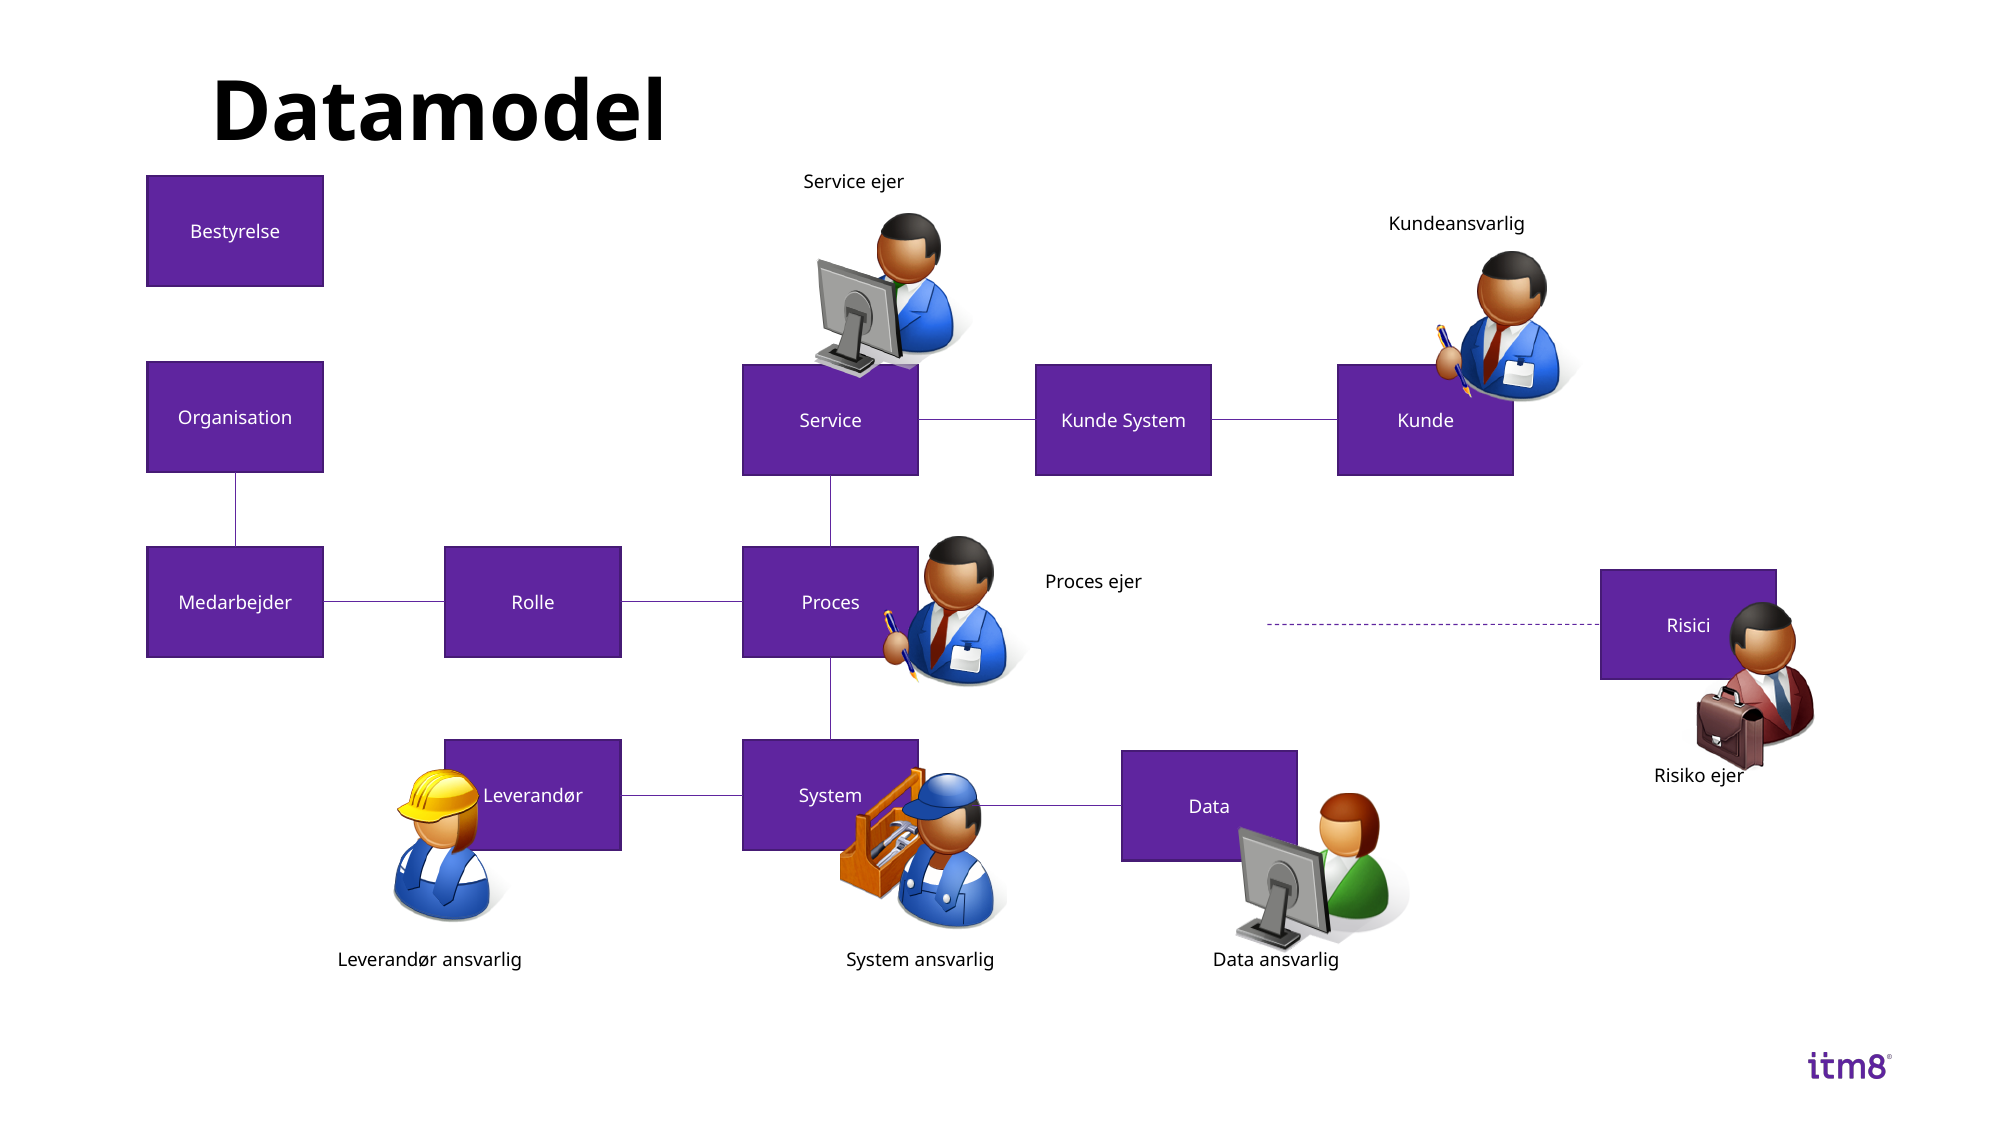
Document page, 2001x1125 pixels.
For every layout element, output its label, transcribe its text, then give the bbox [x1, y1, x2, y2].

text_box Service ejer [788, 162, 1059, 201]
text_box Datamodel [195, 61, 1877, 308]
text_box Kunde System [1035, 364, 1212, 476]
text_box Organisation [146, 361, 324, 473]
text_box Proces [742, 546, 873, 658]
picture [1426, 241, 1584, 411]
text_box Rolle [444, 546, 622, 658]
picture [1232, 764, 1412, 958]
text_box Kundeansvarlig [1374, 204, 1738, 242]
text_box System [742, 739, 919, 851]
text_box Data ansvarlig [1198, 940, 1638, 978]
picture [1808, 1052, 1892, 1079]
picture [873, 526, 1031, 696]
picture [1677, 601, 1835, 771]
text_box Leverandør [444, 739, 622, 851]
text_box Data [1121, 750, 1298, 862]
text_box Proces ejer [1031, 562, 1284, 600]
picture [806, 203, 973, 383]
text_box System ansvarlig [831, 940, 1036, 978]
text_box Risiko ejer [1639, 756, 1908, 794]
text_box Service [742, 364, 919, 476]
text_box Medarbejder [146, 546, 324, 658]
text_box Kunde [1337, 364, 1514, 476]
text_box Risici [1600, 569, 1777, 680]
picture [362, 761, 529, 941]
text_box Leverandør ansvarlig [322, 940, 650, 978]
picture [840, 761, 1007, 941]
text_box Bestyrelse [146, 175, 324, 287]
